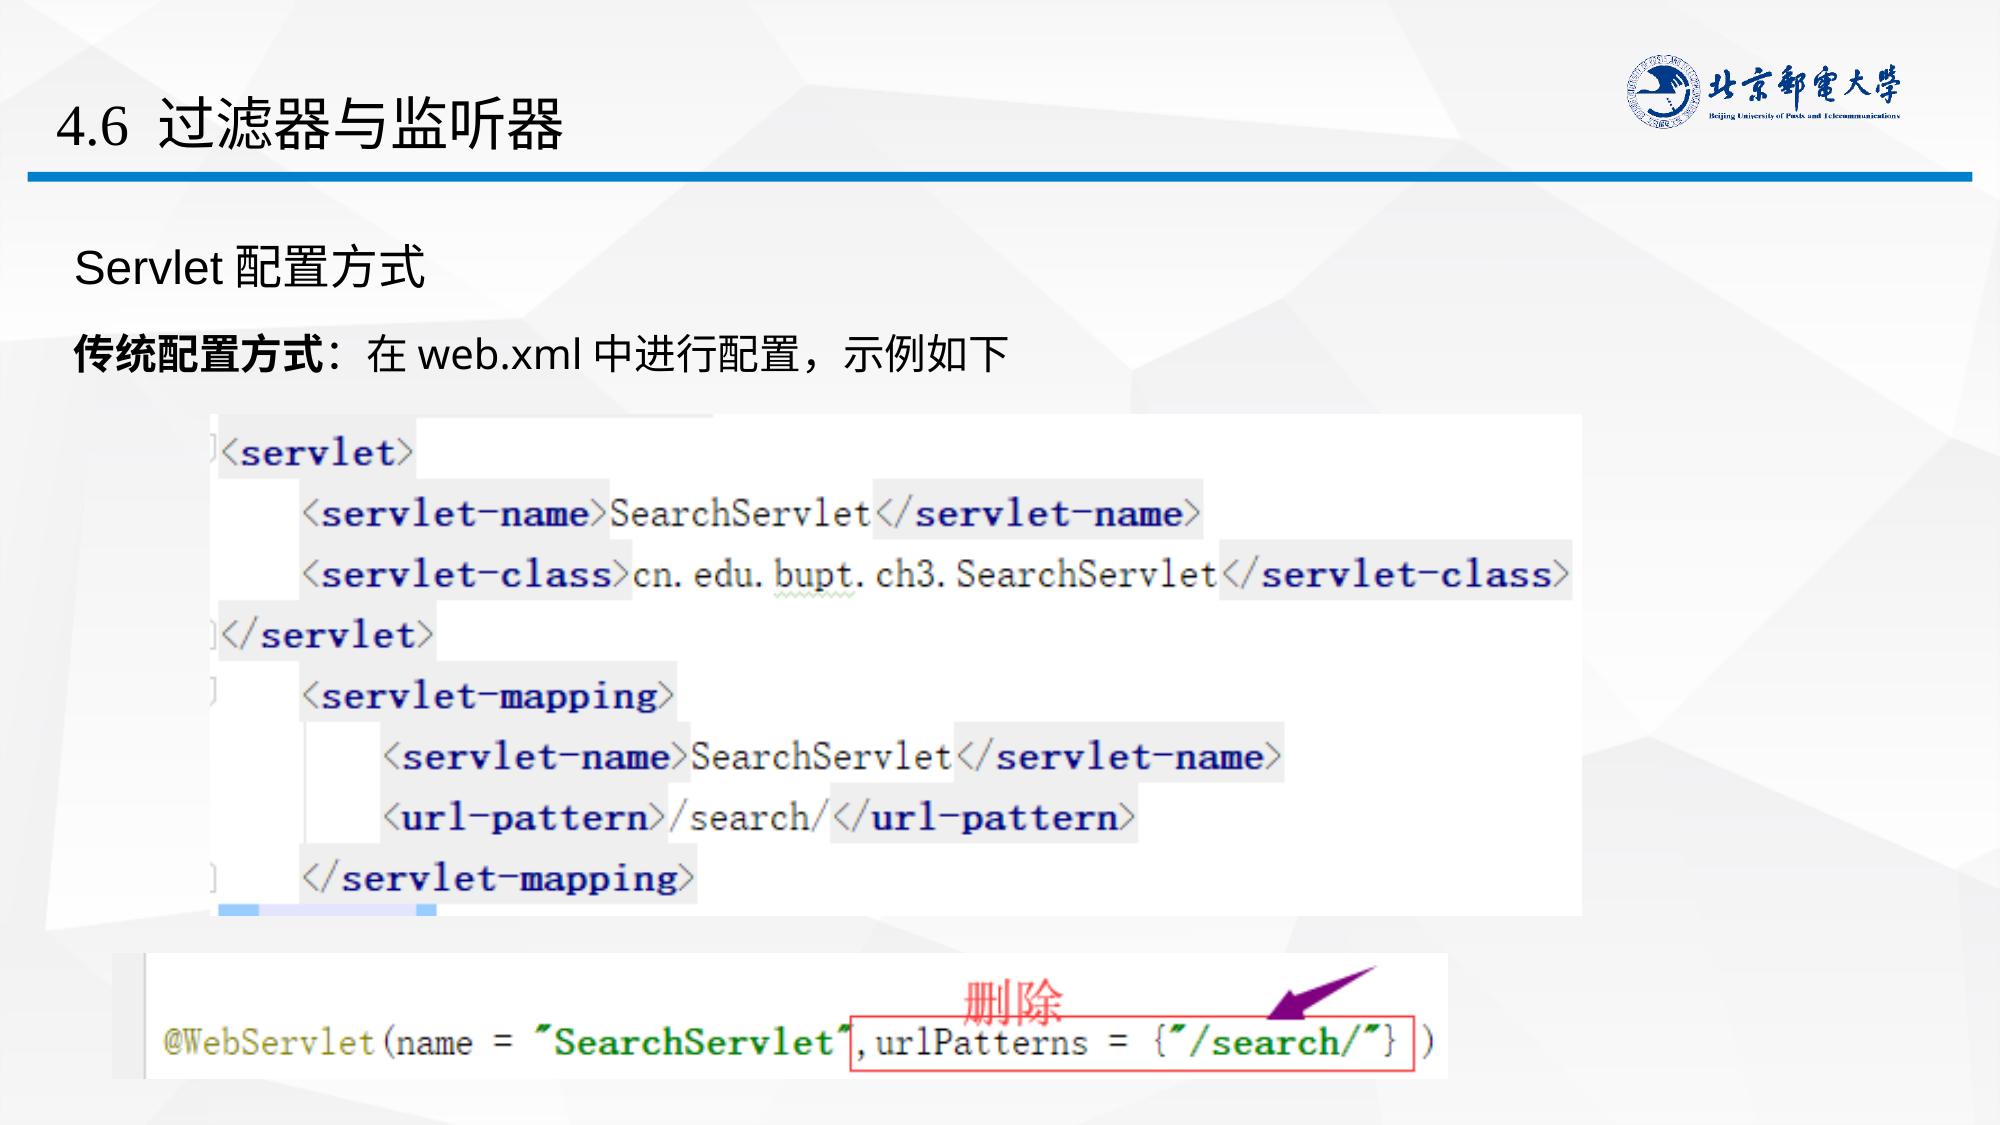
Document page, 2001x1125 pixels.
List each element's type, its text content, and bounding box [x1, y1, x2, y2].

text_box Servlet配置方式 传统配置方式：在web.xml中进行配置，示例如下 [40, 200, 1469, 385]
title 4.6 过滤器与监听器 [41, 52, 1188, 200]
picture [0, 0, 2000, 1125]
